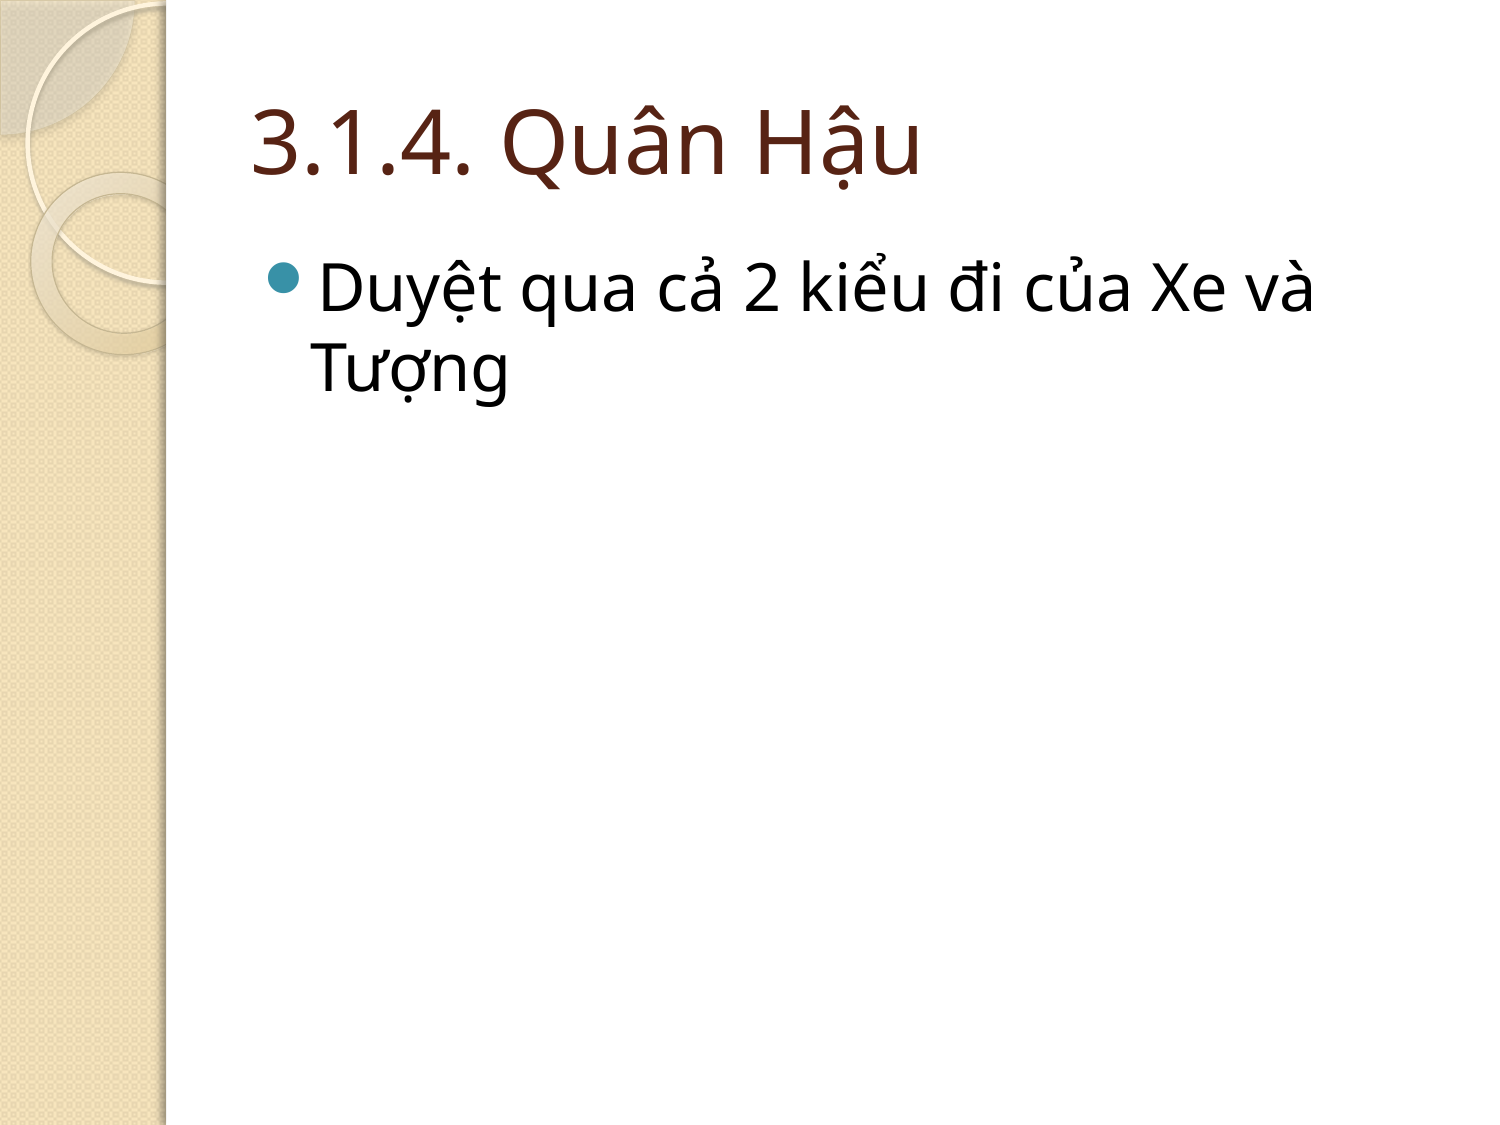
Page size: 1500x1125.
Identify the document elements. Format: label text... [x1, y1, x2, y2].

title 3.1.4. Quân Hậu [235, 45, 1466, 233]
list Duyệt qua cả 2 kiểu đi của Xe và Tượng [235, 237, 1466, 1025]
